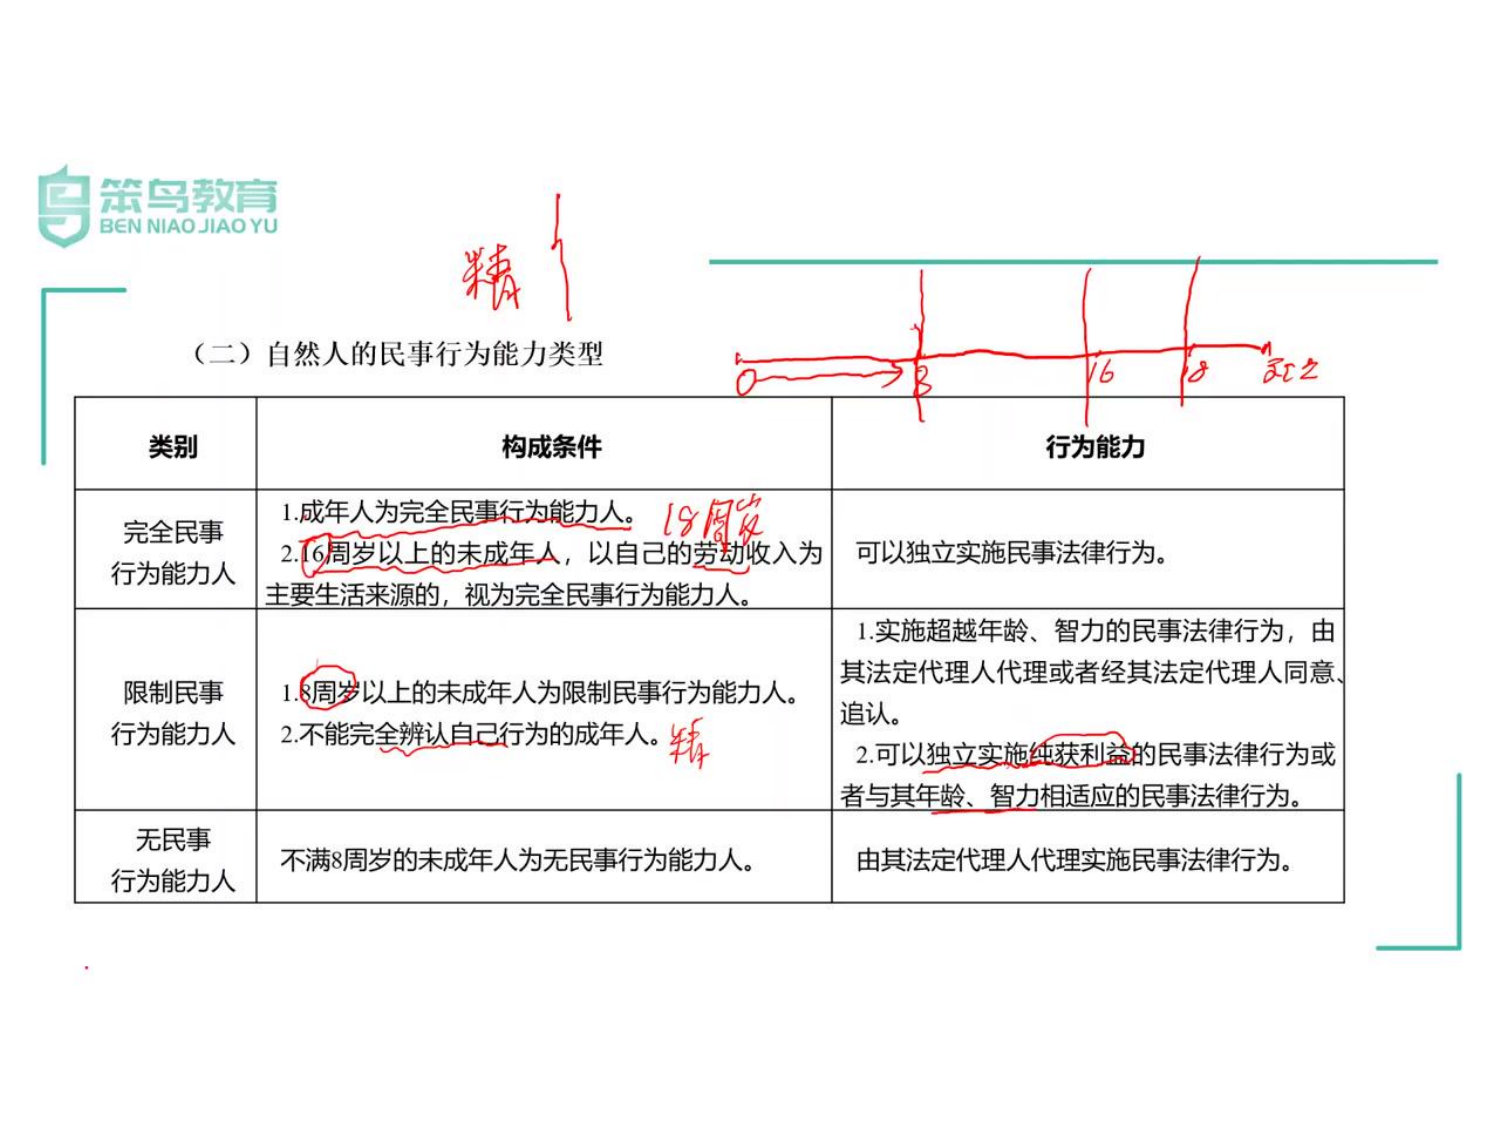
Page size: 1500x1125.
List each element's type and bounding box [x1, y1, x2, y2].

picture [0, 140, 1500, 985]
